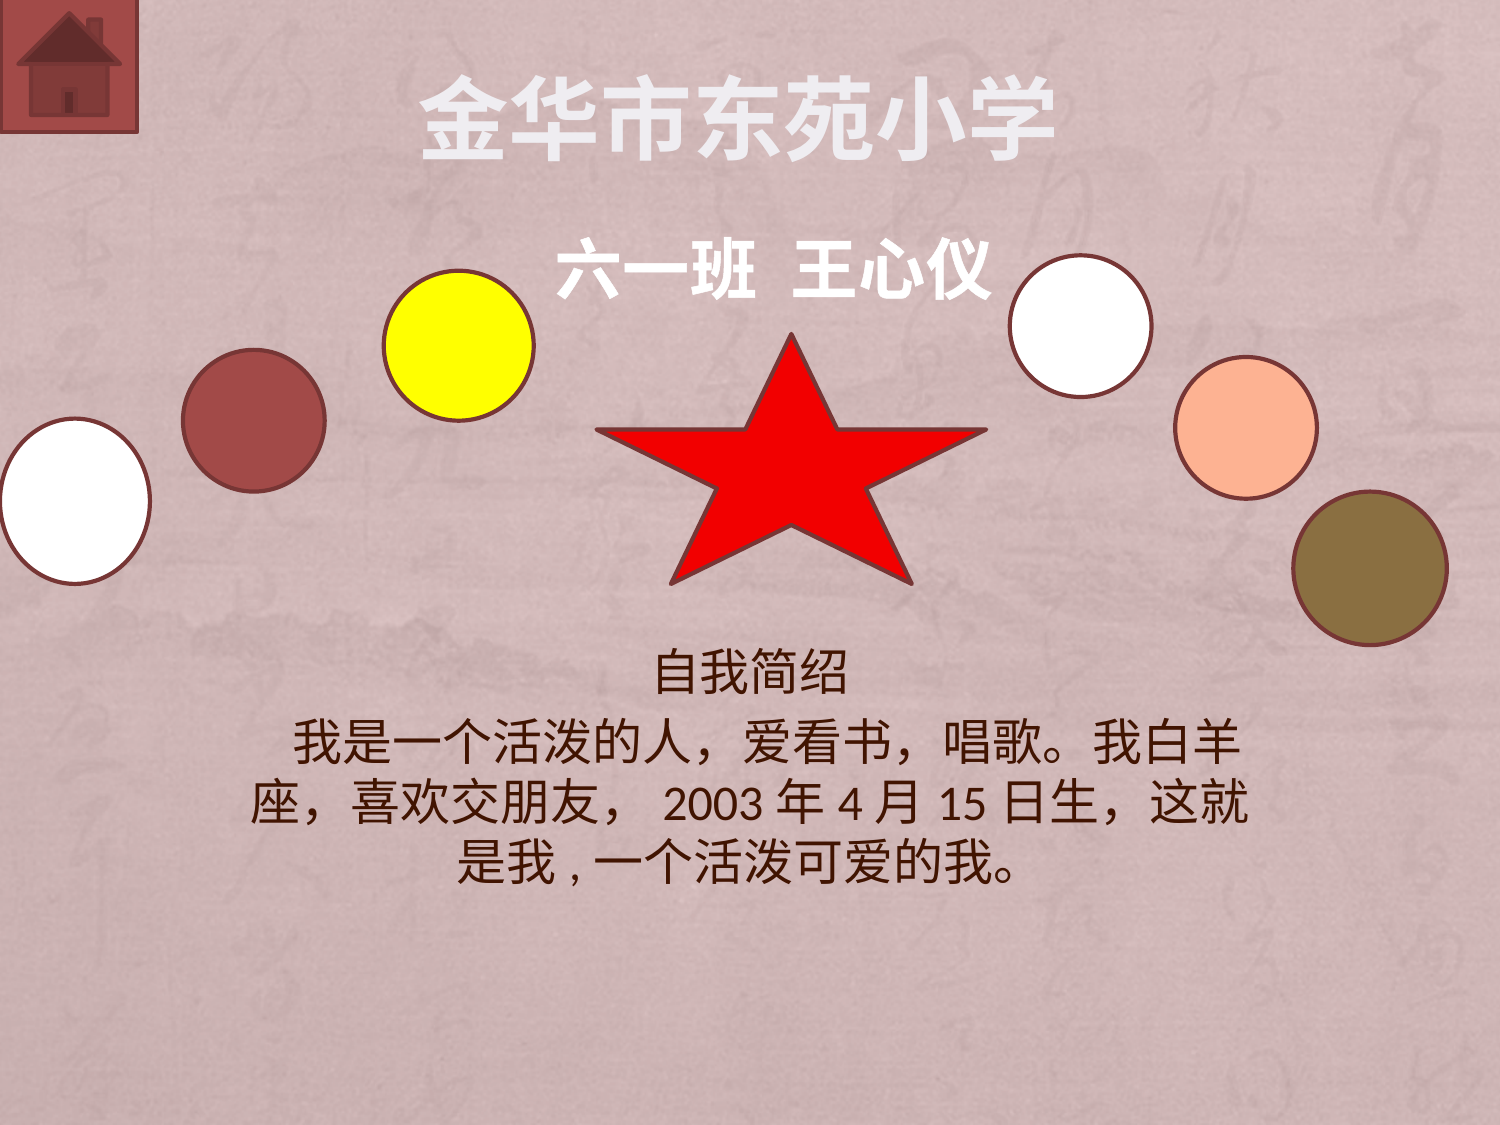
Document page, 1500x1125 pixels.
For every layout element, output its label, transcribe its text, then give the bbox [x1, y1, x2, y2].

text_box [0, 416, 153, 587]
text_box [1291, 489, 1449, 648]
text_box [594, 331, 989, 586]
text_box [1173, 354, 1320, 501]
text_box [180, 347, 327, 494]
text_box 金华市东苑小学 [324, 54, 1152, 180]
title 六一班 王心仪 [136, 0, 1412, 315]
text_box [1007, 253, 1154, 400]
subtitle 自我简绍 我是一个活泼的人，爱看书，唱歌。我白羊座，喜欢交朋友，2003年4月15日生，这就是我,一个活泼可爱的我。 [225, 632, 1275, 921]
text_box [0, 0, 139, 134]
text_box [381, 268, 536, 423]
